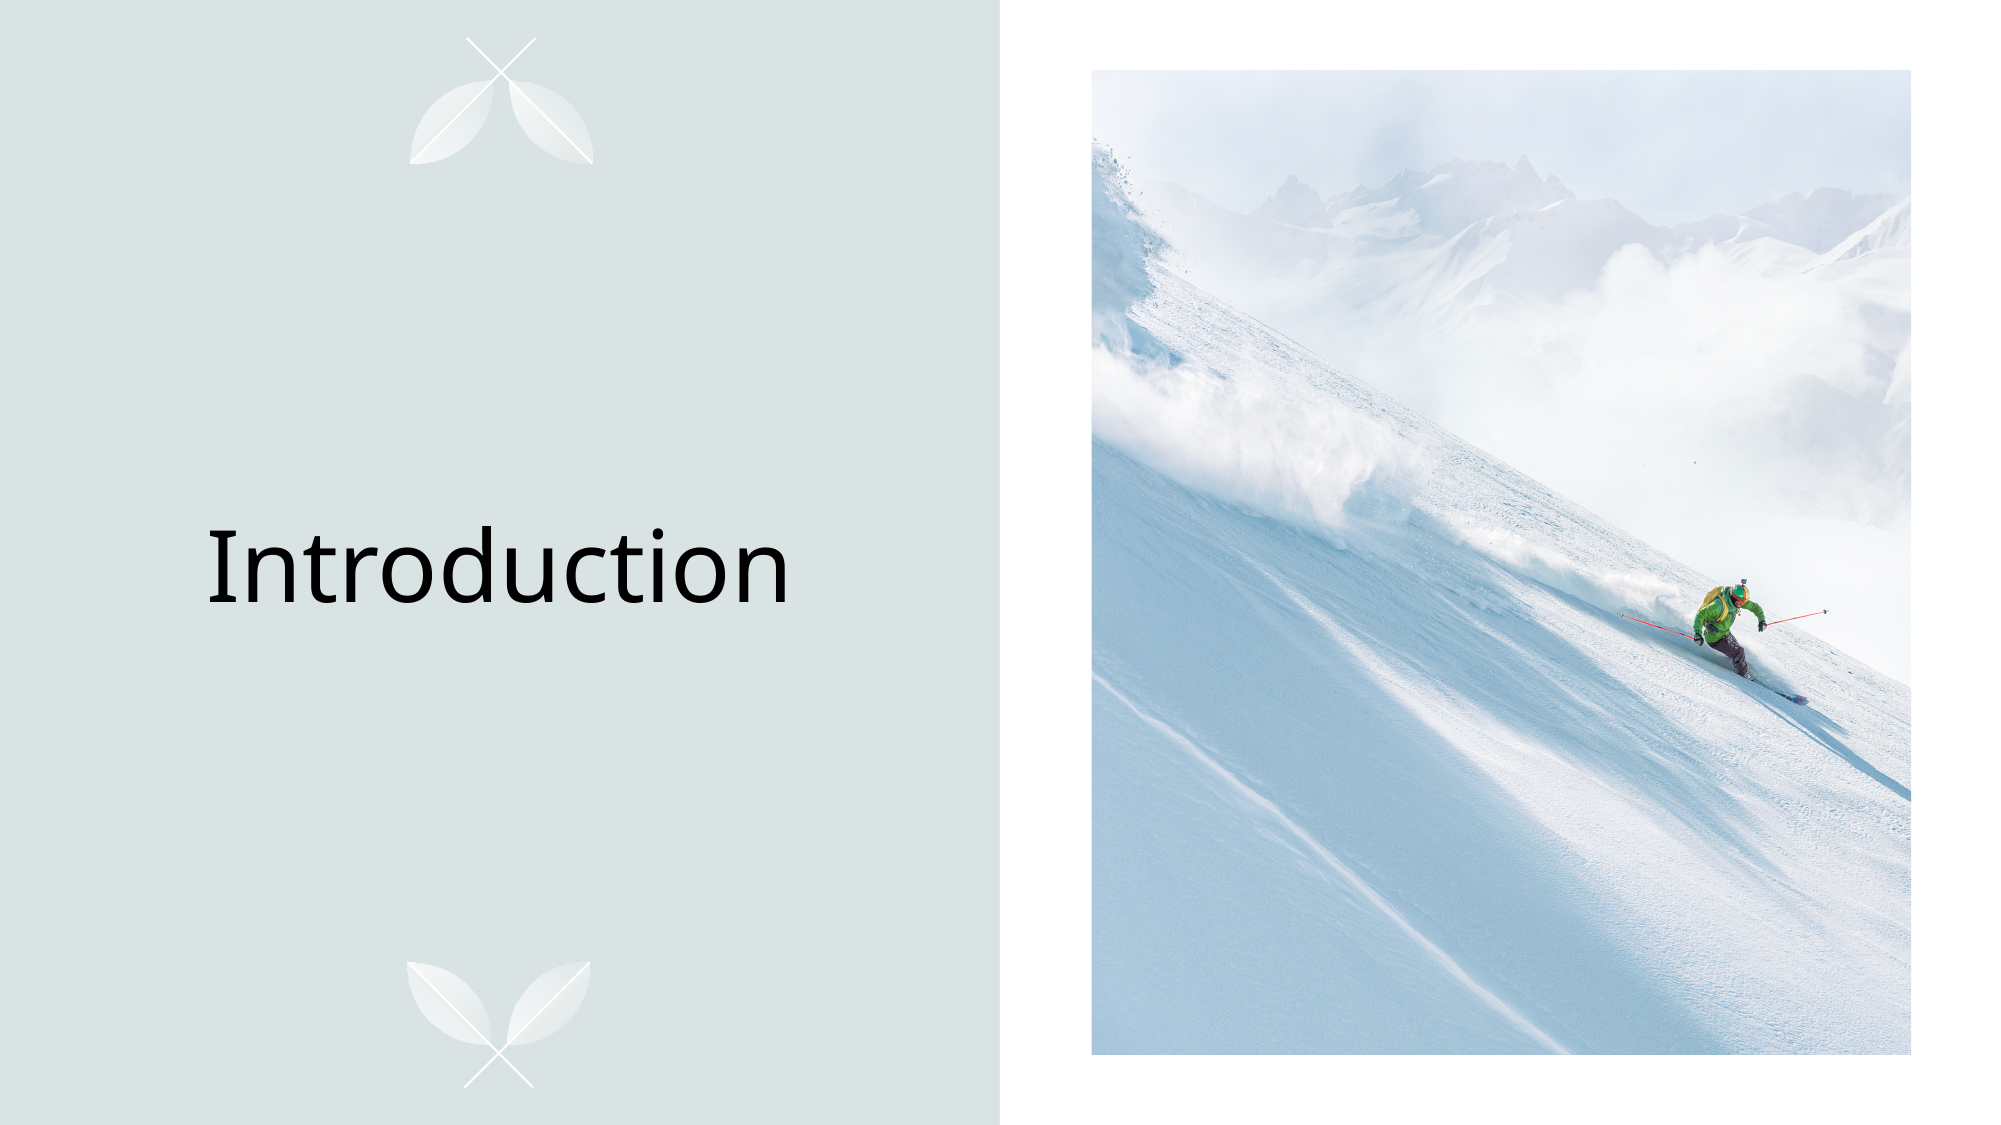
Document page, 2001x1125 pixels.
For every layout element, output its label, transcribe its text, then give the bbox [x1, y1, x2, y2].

title Introduction [75, 163, 925, 963]
picture [1091, 70, 1912, 1055]
